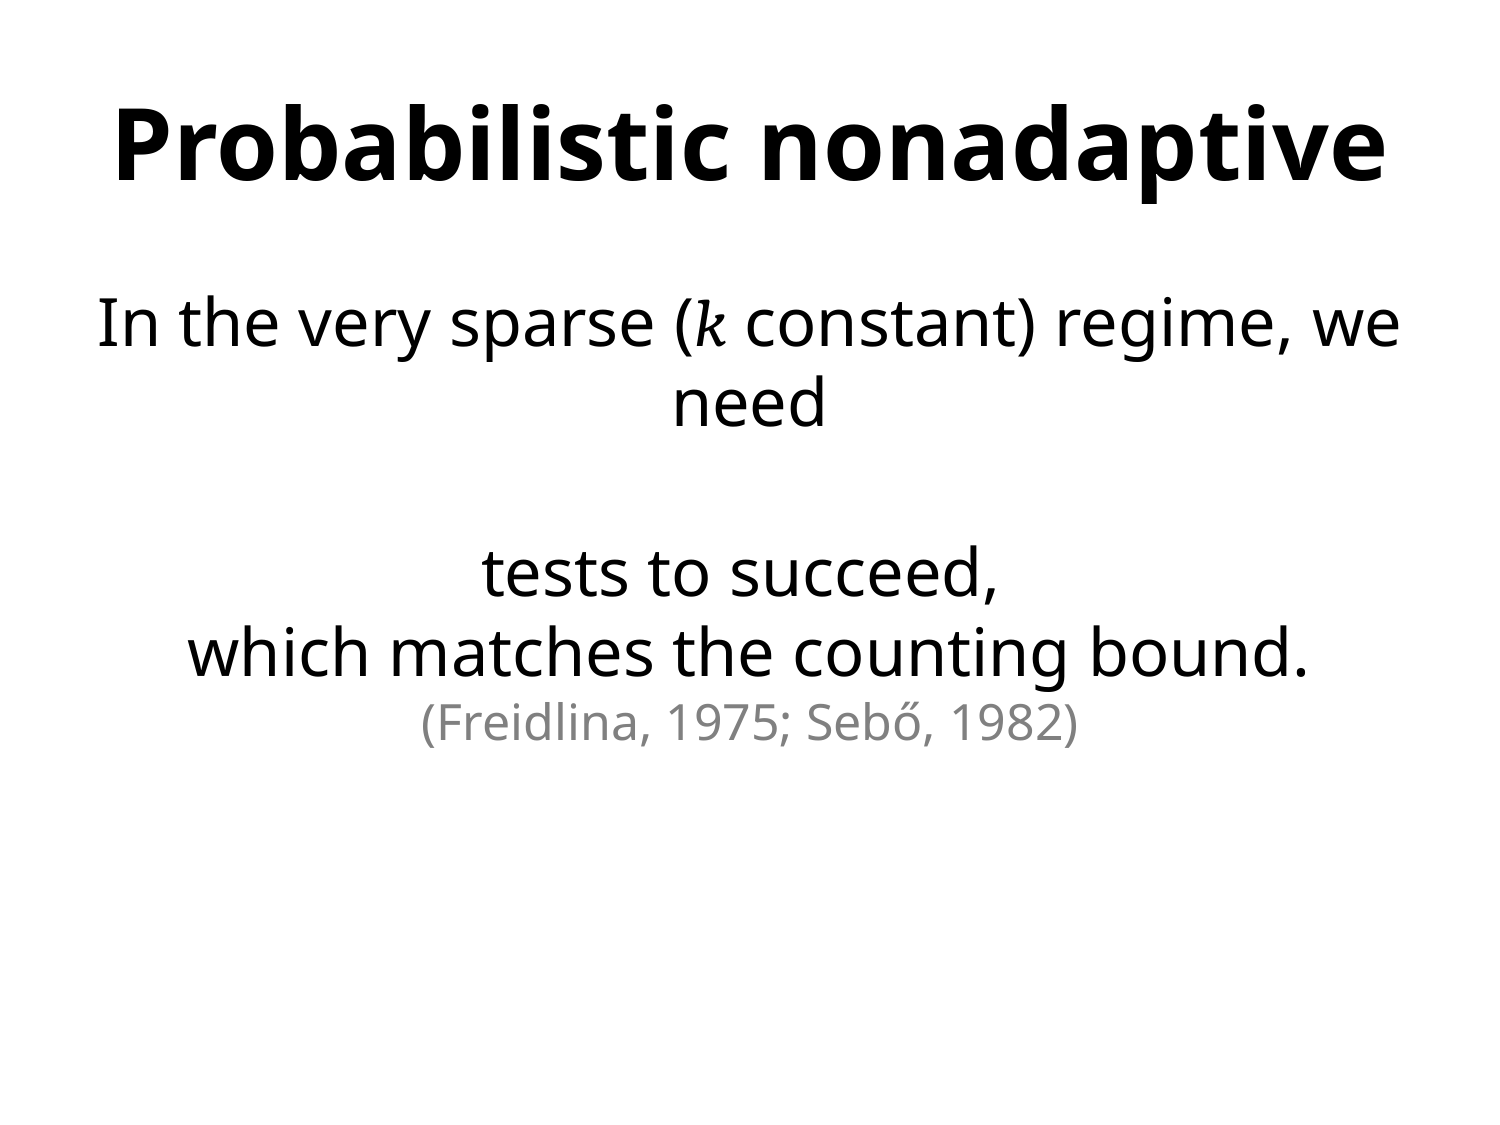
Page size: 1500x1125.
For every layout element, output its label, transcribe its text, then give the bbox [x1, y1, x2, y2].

title Probabilistic nonadaptive [0, 86, 1500, 243]
